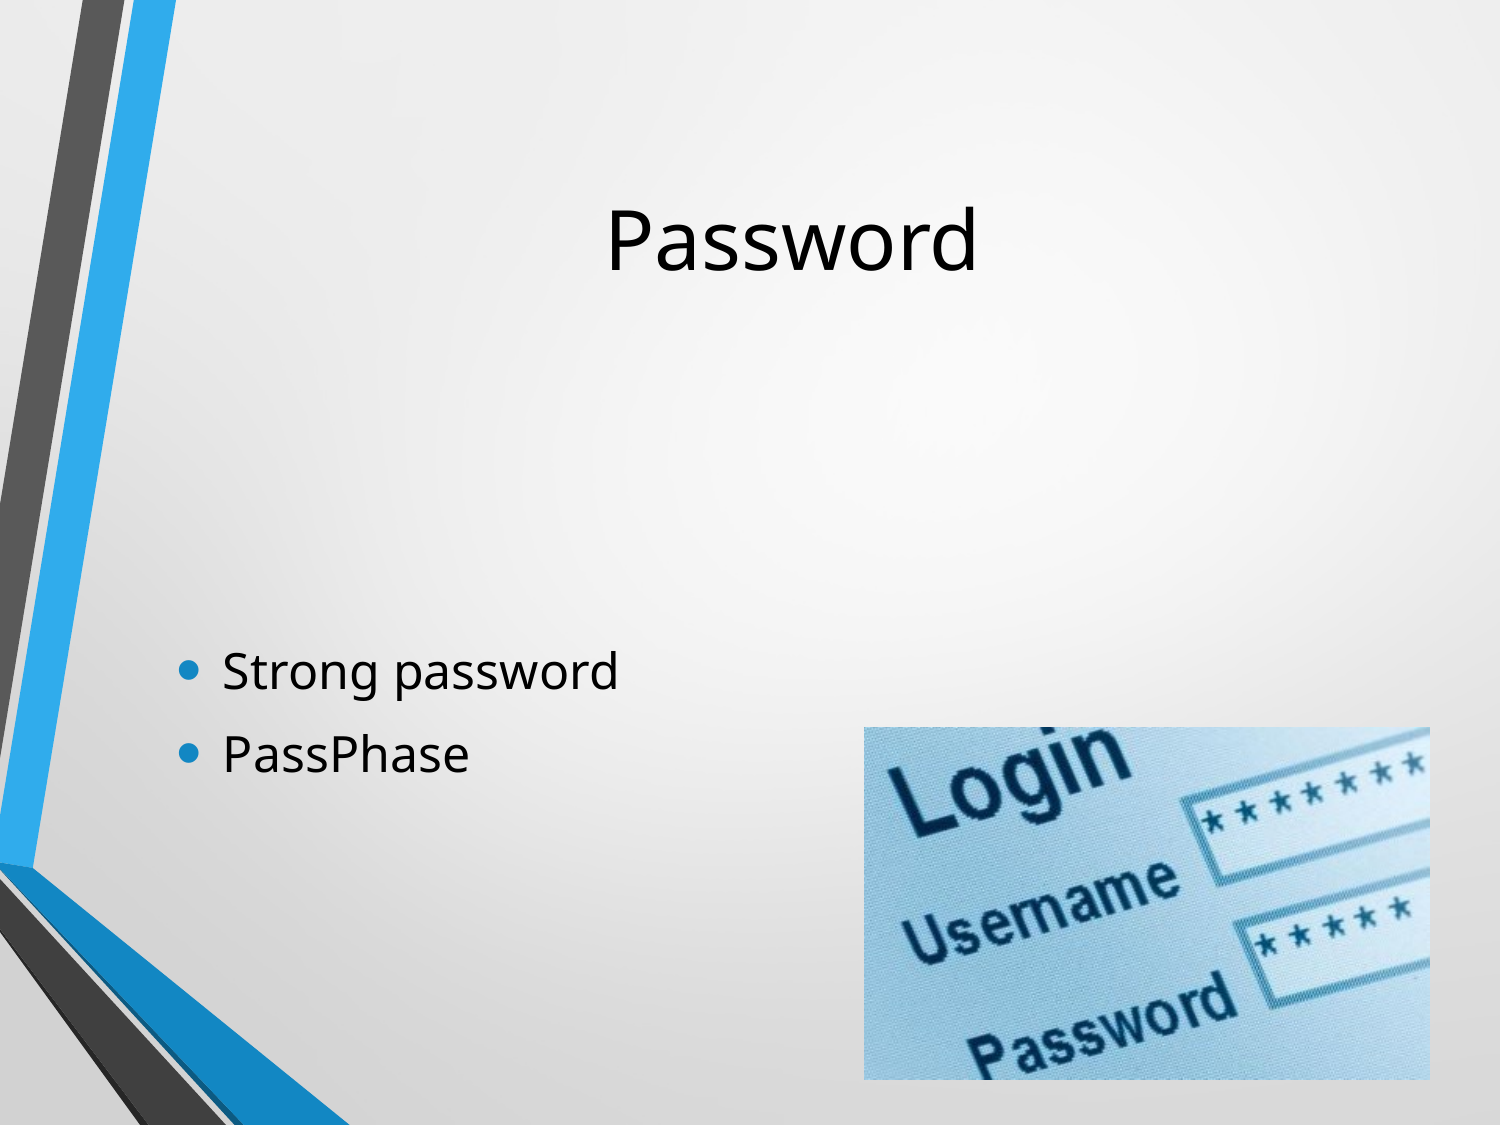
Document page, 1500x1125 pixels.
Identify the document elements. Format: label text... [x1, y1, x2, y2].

list Strong password PassPhase [161, 437, 1425, 985]
title Password [161, 75, 1425, 400]
picture [863, 727, 1430, 1080]
